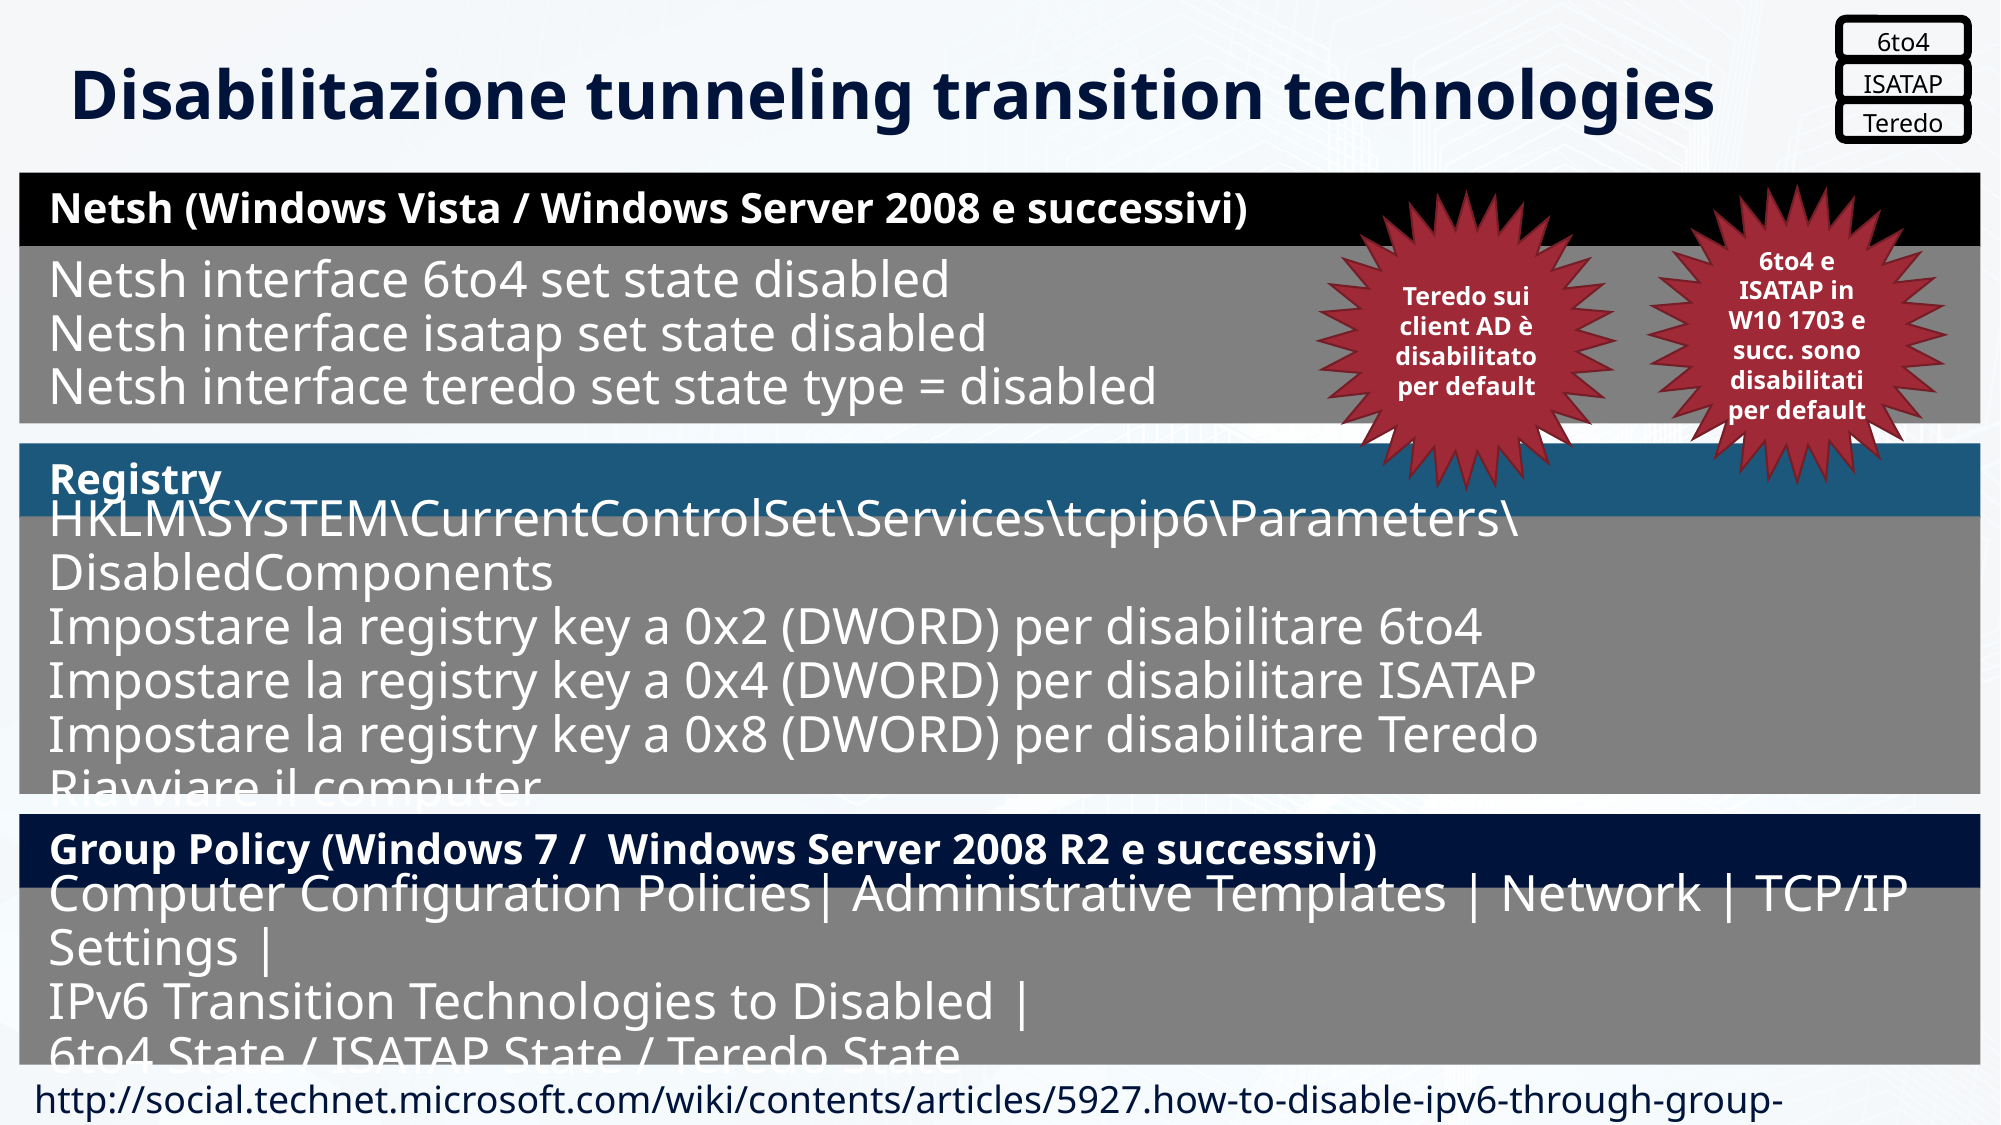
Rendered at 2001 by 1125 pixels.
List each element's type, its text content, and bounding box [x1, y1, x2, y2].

text_box Teredo sui client AD è disabilitato per default [1362, 424, 1571, 443]
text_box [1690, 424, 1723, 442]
text_box 6to4 e ISATAP in W10 1703 e succ. sono disabilitati per default [1718, 424, 1905, 443]
title Disabilitazione tunneling transition technologies [55, 29, 1945, 166]
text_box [19, 172, 1981, 424]
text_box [19, 814, 1981, 1065]
text_box http://social.technet.microsoft.com/wiki/contents/articles/5927.how-to-disable-ipv6-through-group-policy.aspx [19, 1068, 1981, 1125]
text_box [1839, 18, 1968, 140]
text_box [19, 443, 1981, 794]
